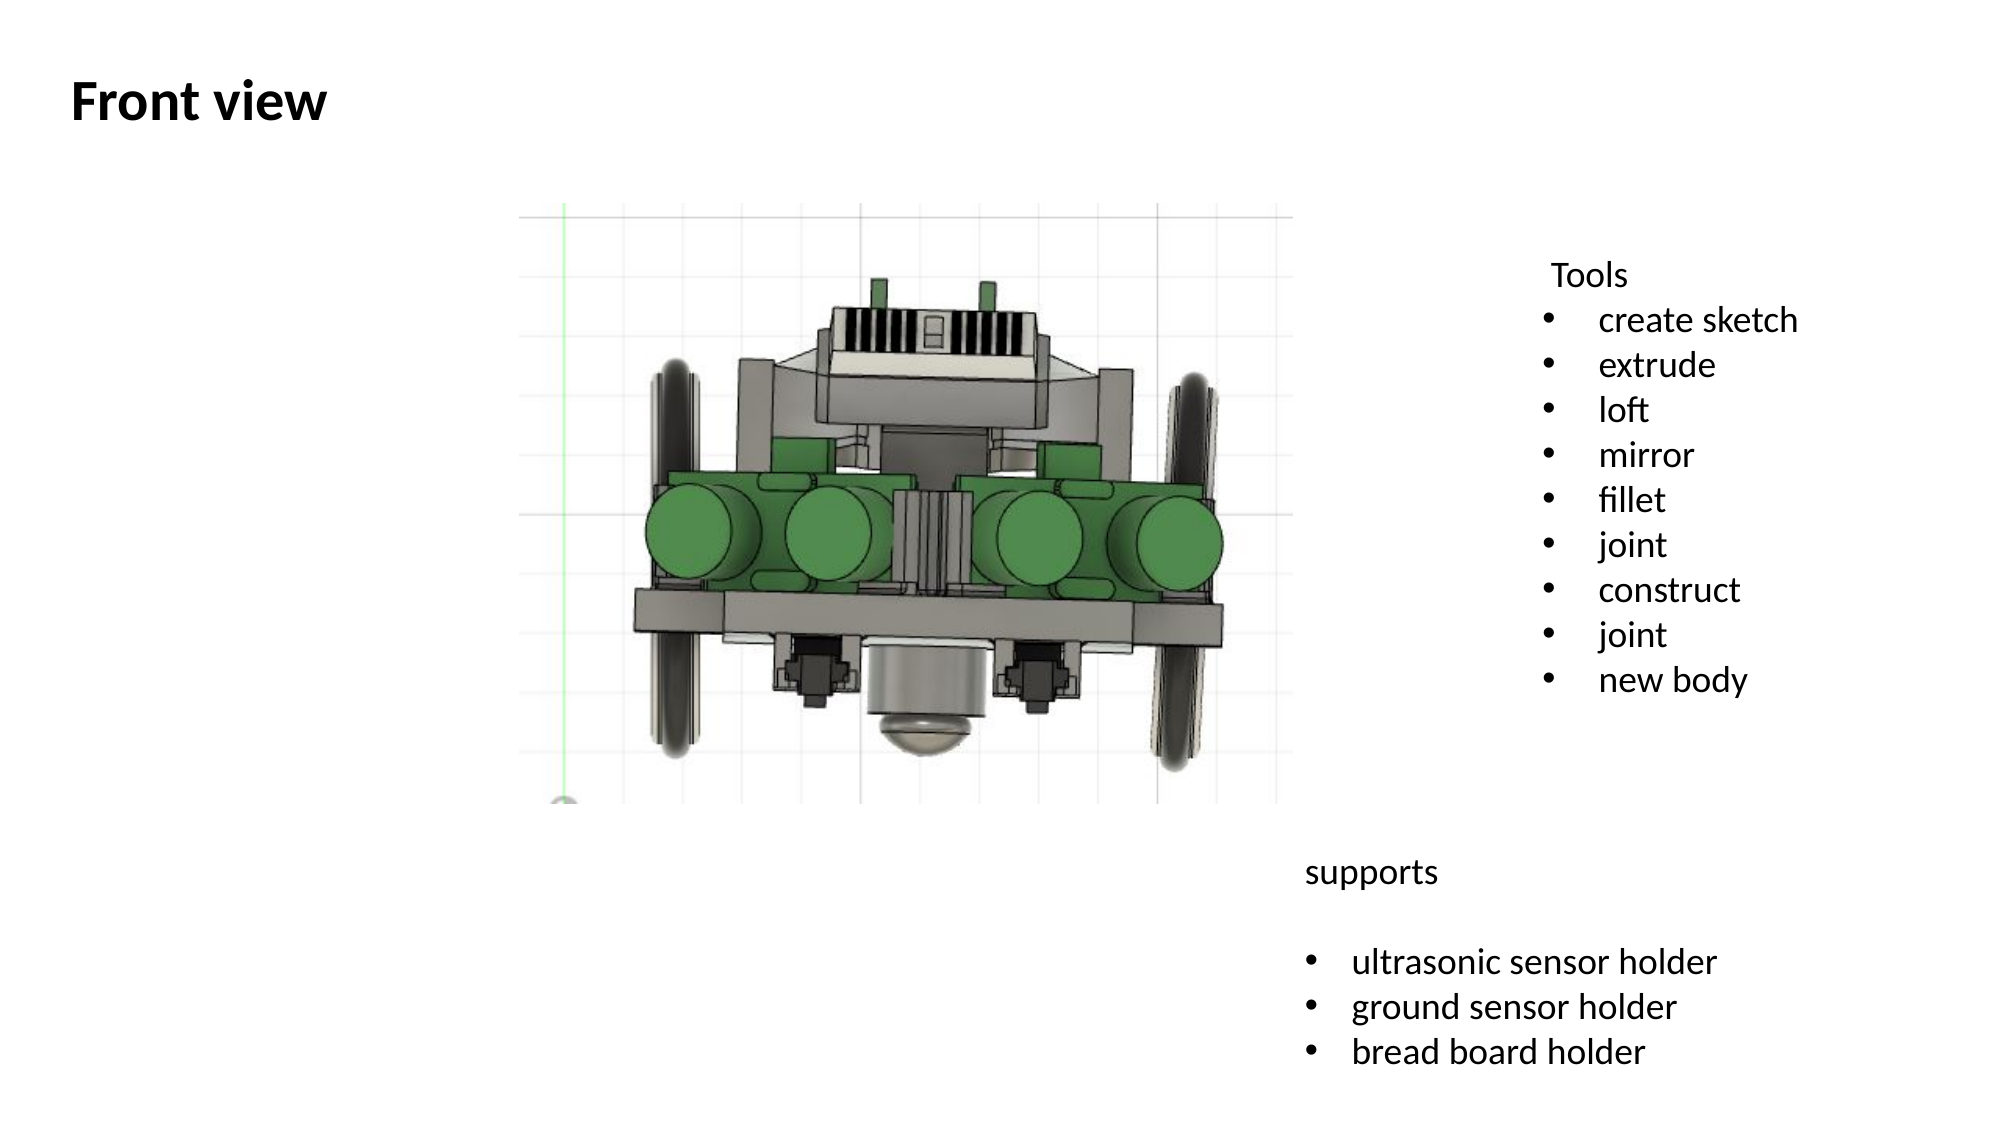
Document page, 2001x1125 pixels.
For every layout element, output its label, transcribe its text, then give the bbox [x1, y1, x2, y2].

picture [519, 203, 1293, 804]
text_box supports ultrasonic sensor holder ground sensor holder bread board holder [1290, 839, 1955, 1080]
text_box Front view [56, 54, 1127, 140]
text_box Tools create sketch extrude loft mirror fillet joint construct joint new body [1527, 242, 1958, 753]
